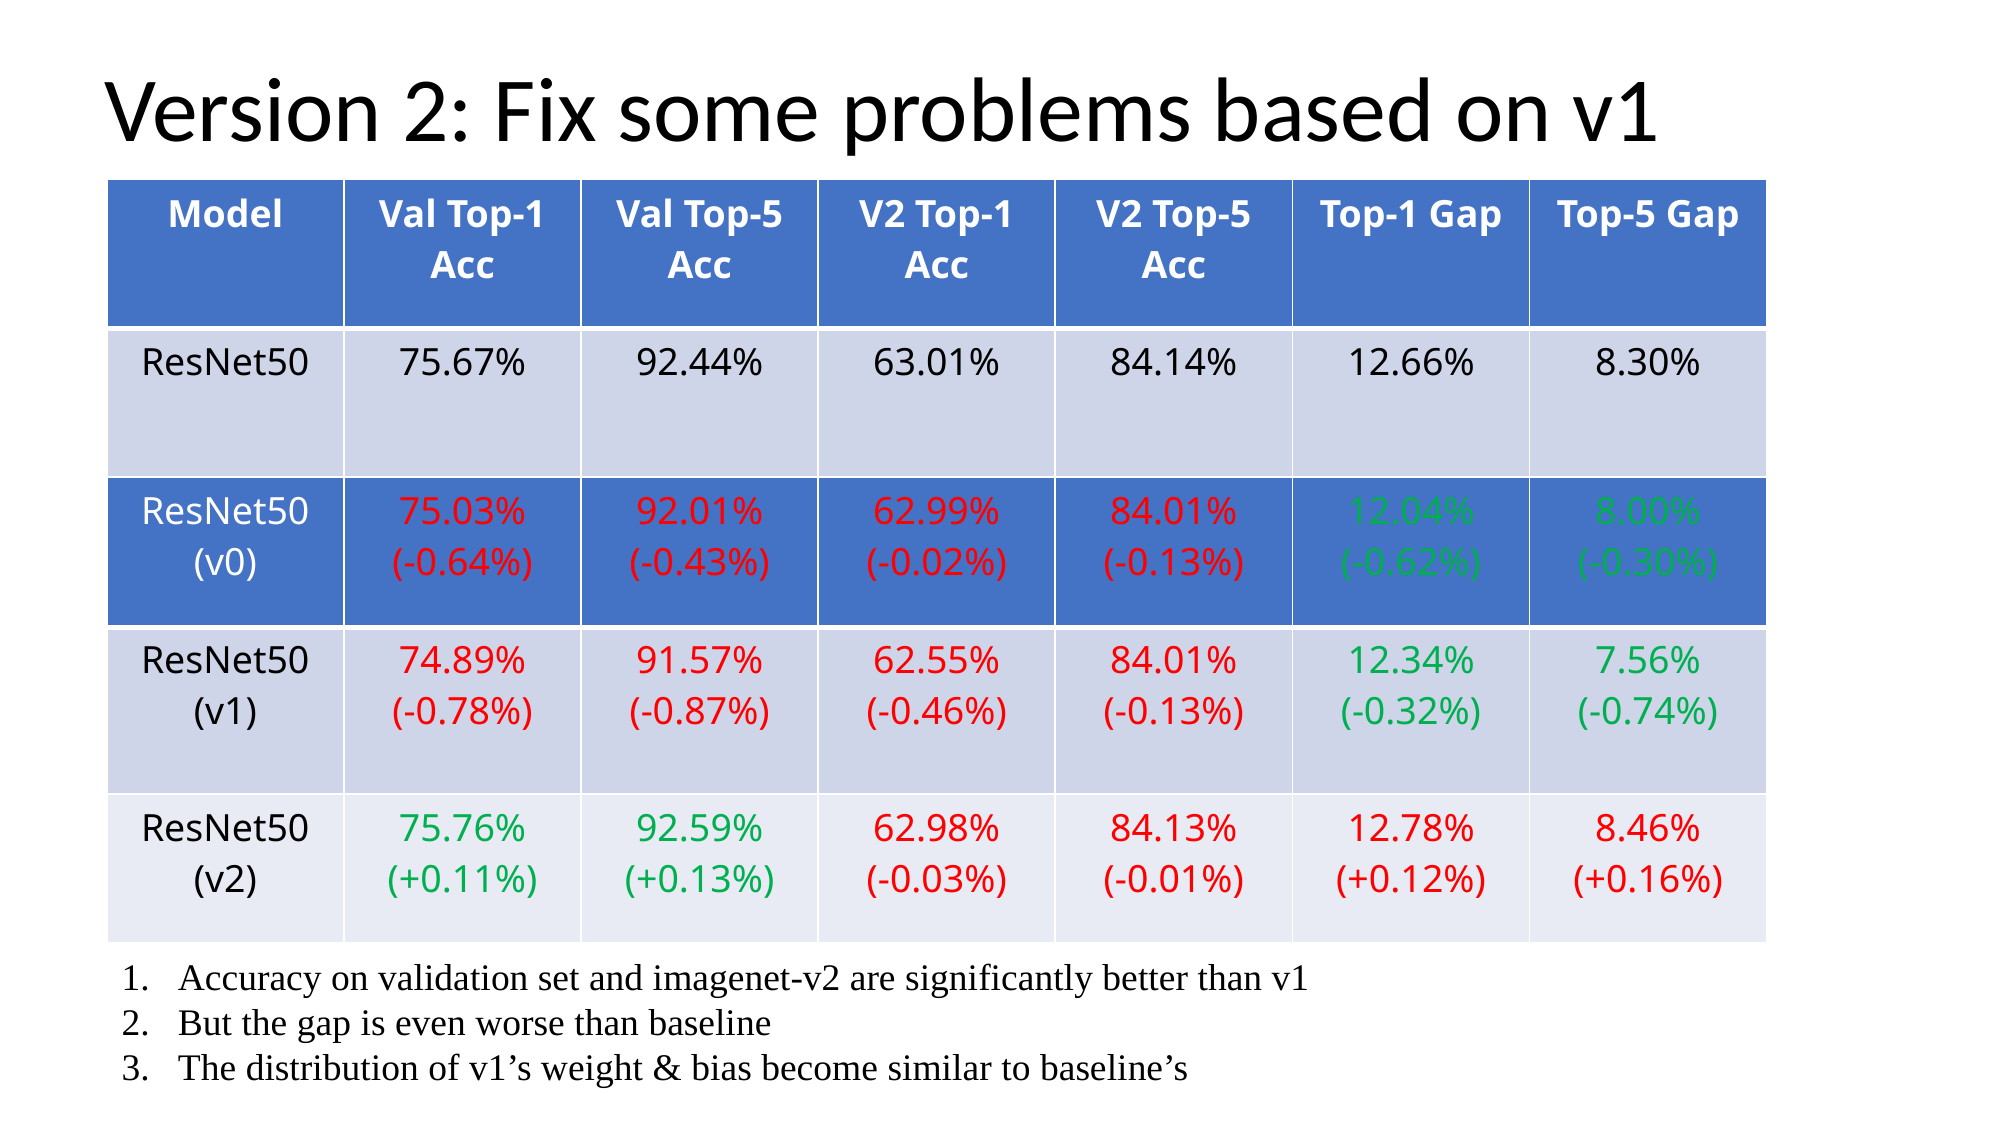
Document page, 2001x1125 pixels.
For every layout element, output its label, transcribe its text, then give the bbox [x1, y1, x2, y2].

table_header Top-5 Gap [1530, 180, 1766, 326]
table_cell 12.66% [1293, 331, 1529, 476]
table_cell 84.14% [1056, 331, 1292, 476]
table_cell 63.01% [819, 331, 1054, 476]
table_header V2 Top-1 Acc [819, 180, 1054, 326]
table_header Val Top-5 Acc [582, 180, 817, 326]
table_header 92.01% (-0.43%) [582, 478, 817, 625]
table_header ResNet50 (v0) [108, 478, 343, 625]
table_cell 75.76% (+0.11%) [345, 795, 580, 942]
table_cell ResNet50 [108, 331, 343, 476]
table_header 75.03% (-0.64%) [345, 478, 580, 625]
table_header Model [108, 180, 343, 326]
table_cell 74.89% (-0.78%) [345, 630, 580, 793]
table_cell 7.56% (-0.74%) [1530, 630, 1766, 793]
table_cell 12.78% (+0.12%) [1293, 795, 1529, 942]
title Version 2: Fix some problems based on v1 [89, 3, 1815, 221]
table_cell ResNet50 (v2) [108, 795, 343, 942]
table_cell ResNet50 (v1) [108, 630, 343, 793]
table_header 62.99% (-0.02%) [819, 478, 1054, 625]
table_header Top-1 Gap [1293, 180, 1529, 326]
table_cell 84.01% (-0.13%) [1056, 630, 1292, 793]
table_header Val Top-1 Acc [345, 180, 580, 326]
table_cell 8.46% (+0.16%) [1530, 795, 1766, 942]
table_cell 91.57% (-0.87%) [582, 630, 817, 793]
table_header 12.04% (-0.62%) [1293, 478, 1529, 625]
table_header V2 Top-5 Acc [1056, 180, 1292, 326]
table_cell 92.44% [582, 331, 817, 476]
table_cell 8.30% [1530, 331, 1766, 476]
table_cell 84.13% (-0.01%) [1056, 795, 1292, 942]
table_cell 62.55% (-0.46%) [819, 630, 1054, 793]
table_cell 12.34% (-0.32%) [1293, 630, 1529, 793]
text_box Accuracy on validation set and imagenet-v2 are significantly better than v1 But the gap is even worse than baseline The distribution of v1’s weight & bias become similar to baseline’s [106, 945, 1623, 1096]
table_cell 92.59% (+0.13%) [582, 795, 817, 942]
table_header 84.01% (-0.13%) [1056, 478, 1292, 625]
table_cell 62.98% (-0.03%) [819, 795, 1054, 942]
table_cell 75.67% [345, 331, 580, 476]
table_header 8.00% (-0.30%) [1530, 478, 1766, 625]
